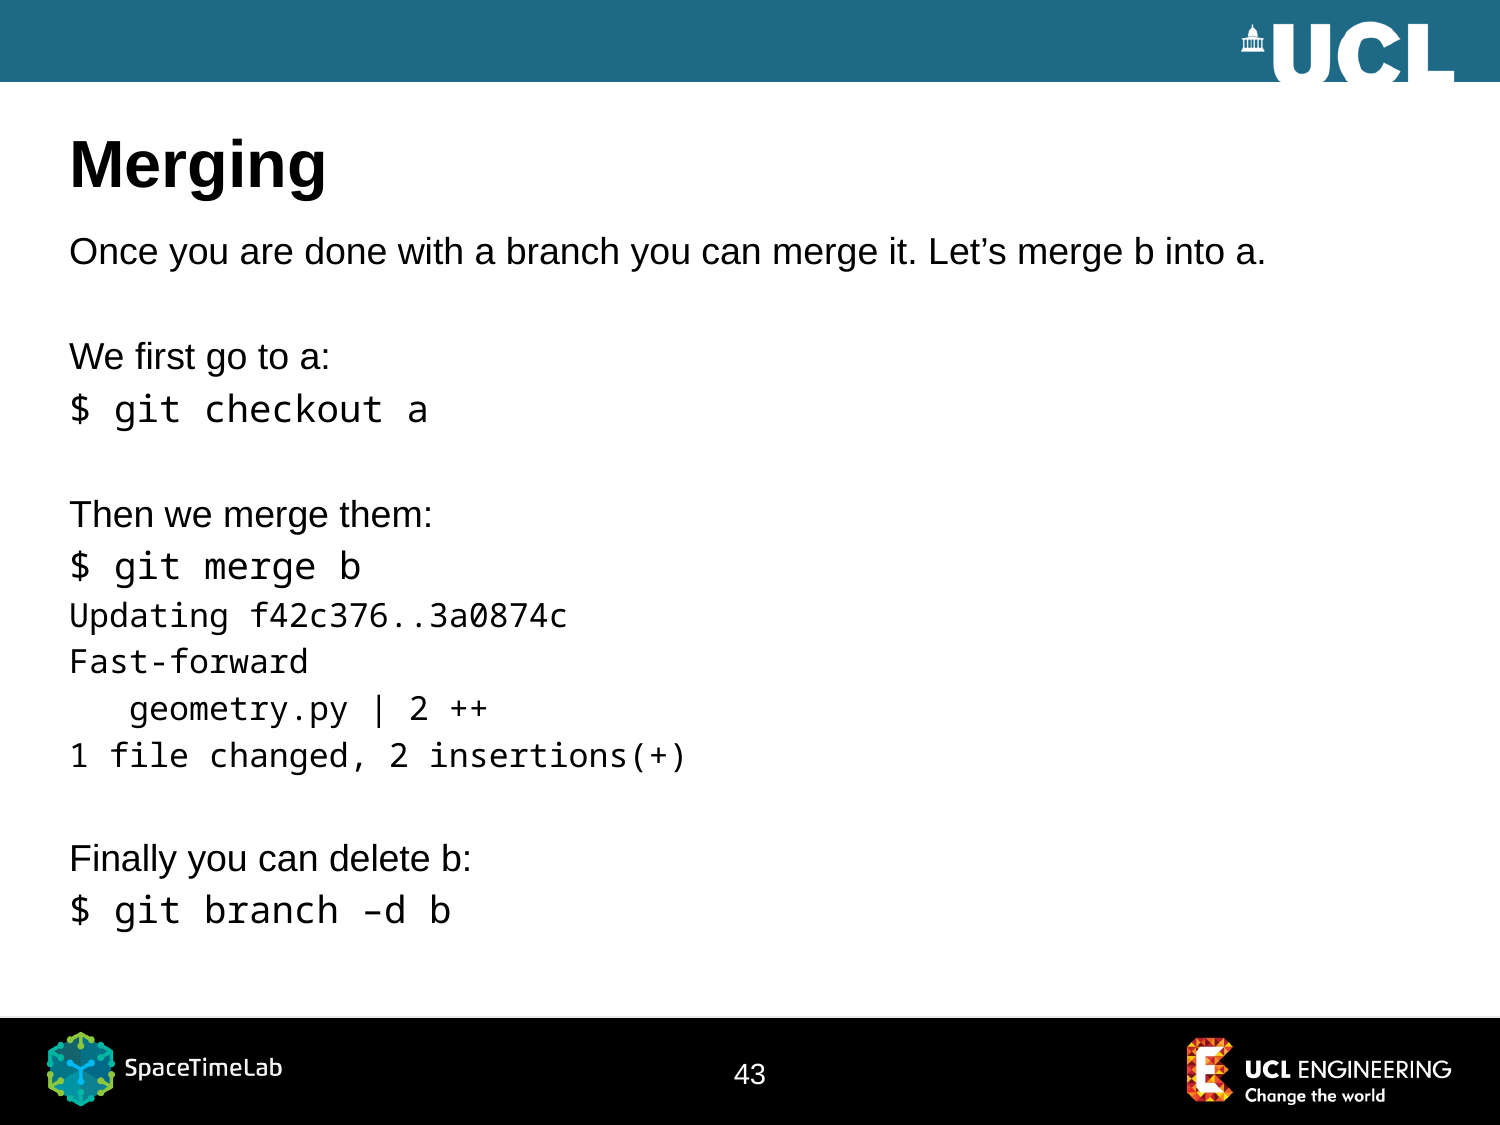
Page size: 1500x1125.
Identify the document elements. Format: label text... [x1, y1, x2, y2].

title Merging [54, 113, 1447, 197]
list Once you are done with a branch you can merge it. Let’s merge b into a. We first go to a: $ git checkout a Then we merge them: $ git merge b Updating f42c376..3a0874c Fast-forward geometry.py | 2 ++ 1 file changed, 2 insertions(+) Finally you can delete b: $ git branch –d b [54, 219, 1447, 988]
footer 42 [496, 1042, 1004, 1103]
picture [0, 990, 1500, 1125]
